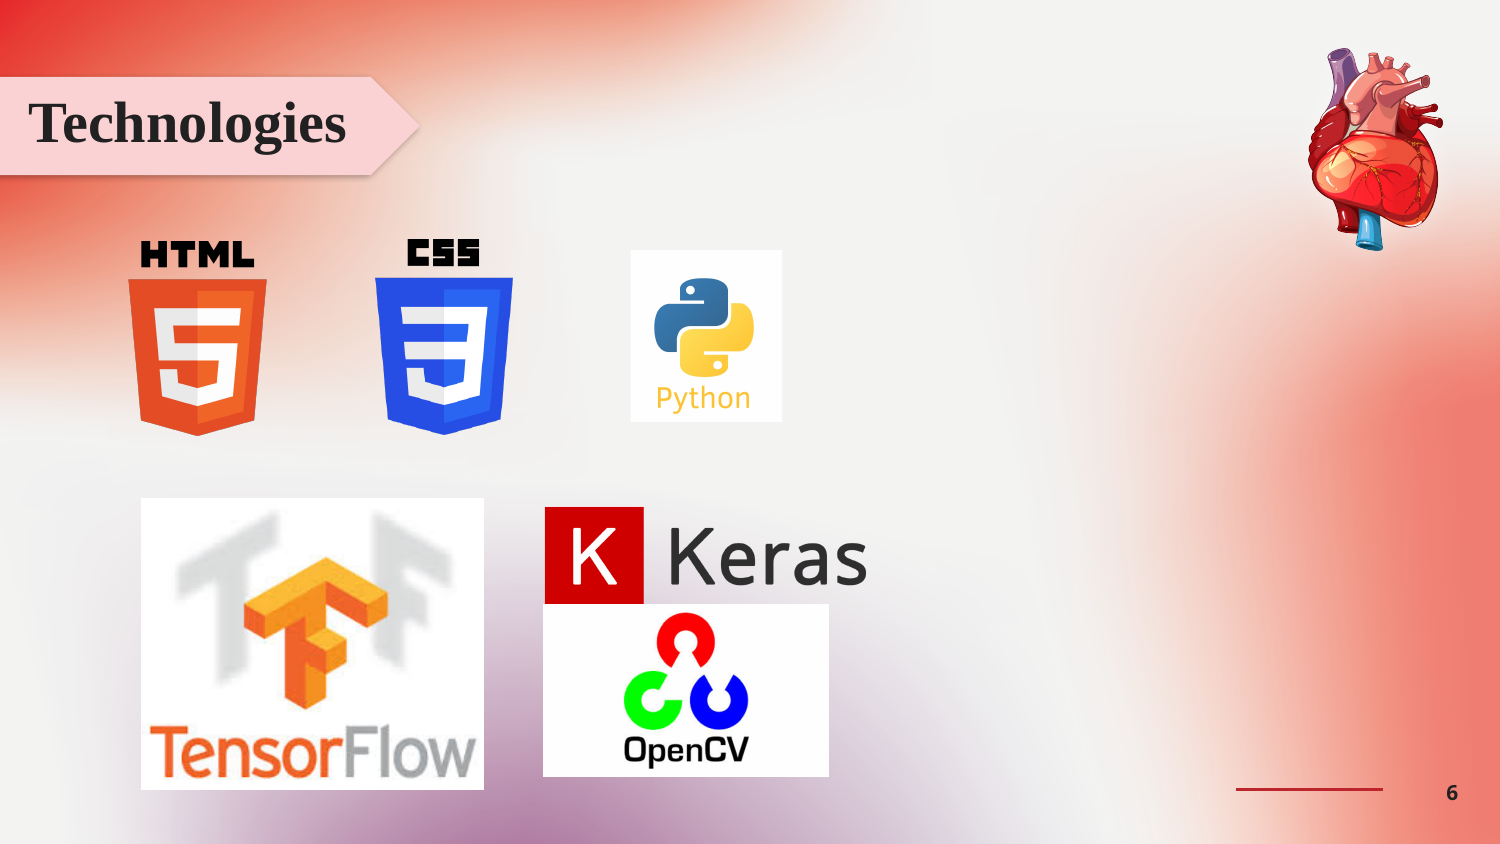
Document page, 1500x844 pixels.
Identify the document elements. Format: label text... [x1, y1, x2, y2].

slide_number 11 [1314, 39, 1435, 46]
text_box Technologies [0, 76, 421, 176]
picture [0, 0, 1500, 844]
slide_number 6 [1383, 764, 1473, 816]
